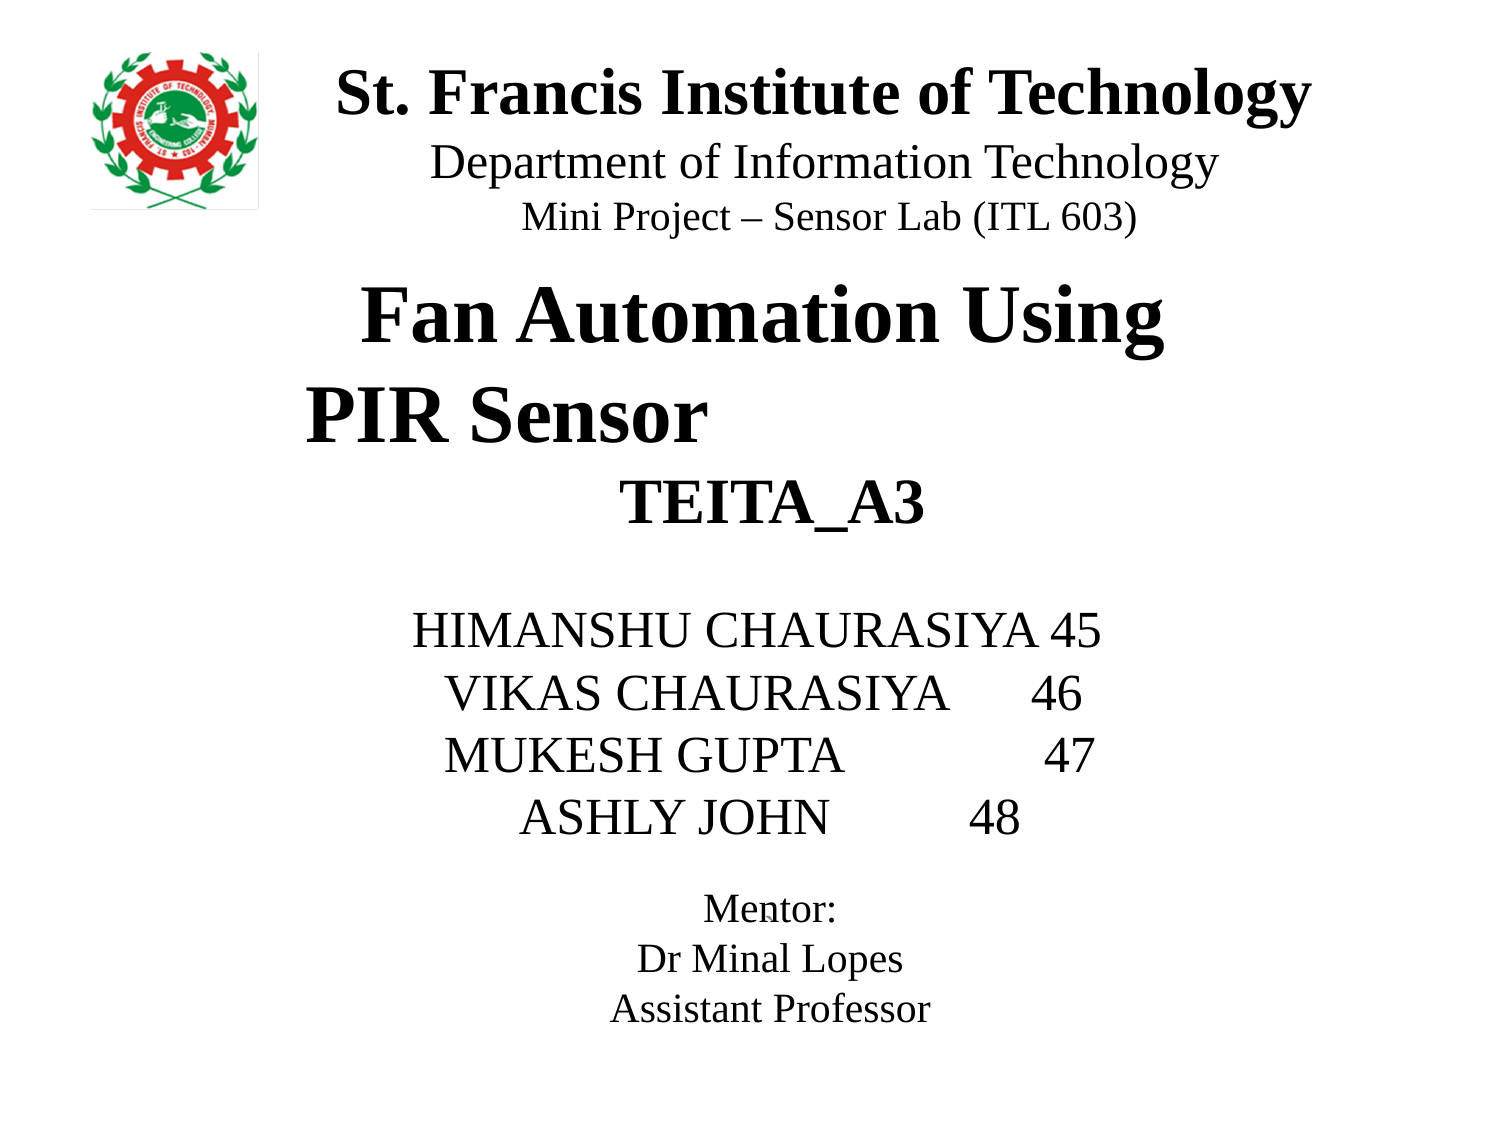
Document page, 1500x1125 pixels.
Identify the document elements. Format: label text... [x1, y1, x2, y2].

picture [91, 52, 259, 210]
subtitle HIMANSHU CHAURASIYA 45 VIKAS CHAURASIYA 46 MUKESH GUPTA 47 ASHLY JOHN 48 ` [370, 587, 1170, 852]
text_box Mentor: Dr Minal Lopes Assistant Professor [312, 873, 1227, 1039]
title Fan Automation Using PIR Sensor TEITA_A3 [70, 297, 1346, 588]
text_box St. Francis Institute of Technology Department of Information Technology Mini Project – Sensor Lab (ITL 603) [224, 40, 1425, 246]
